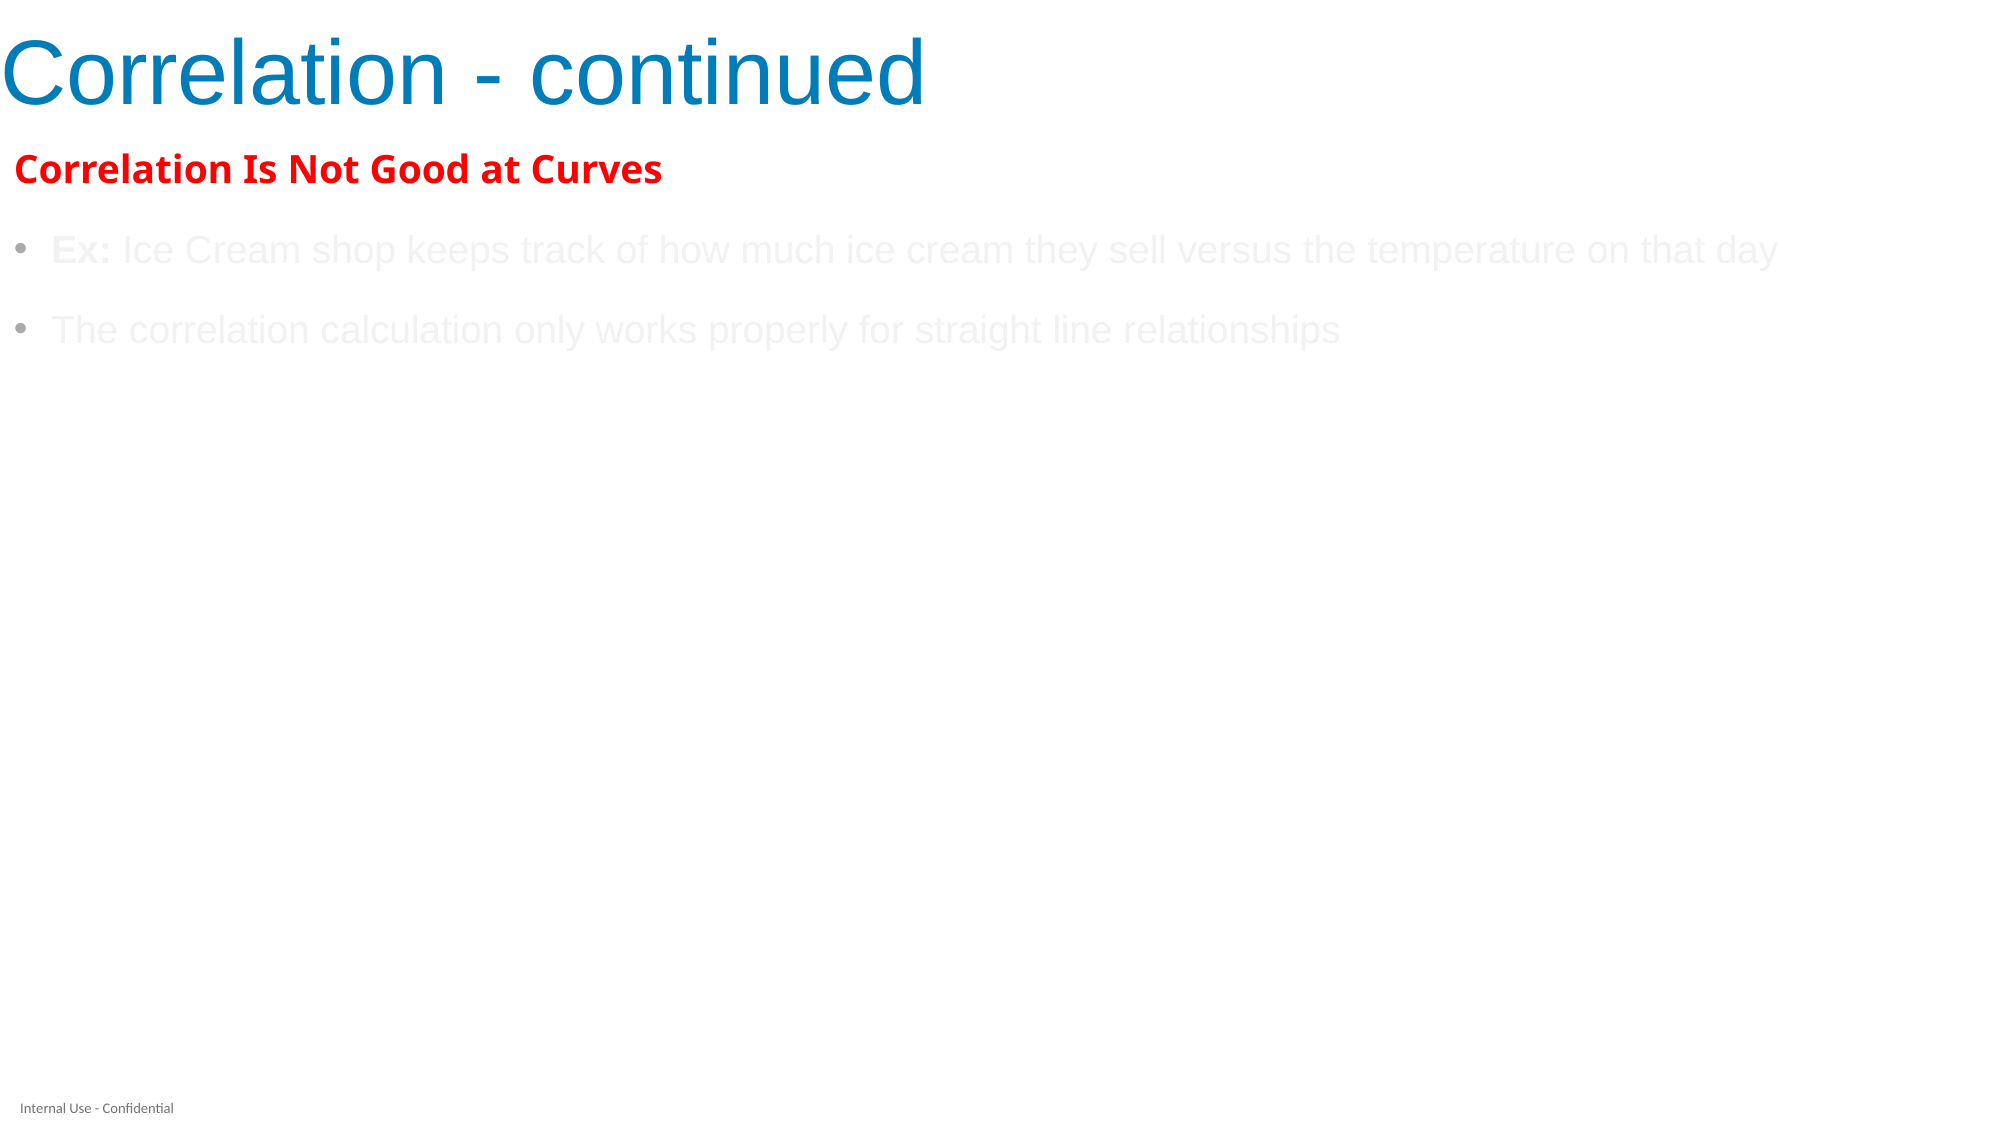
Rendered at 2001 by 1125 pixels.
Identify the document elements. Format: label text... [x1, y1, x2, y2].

title Correlation - continued [0, 5, 1867, 145]
list Correlation Is Not Good at Curves Ex: Ice Cream shop keeps track of how much ice cream they sell versus the temperature on that day The correlation calculation only works properly for straight line relationships [13, 144, 1854, 845]
